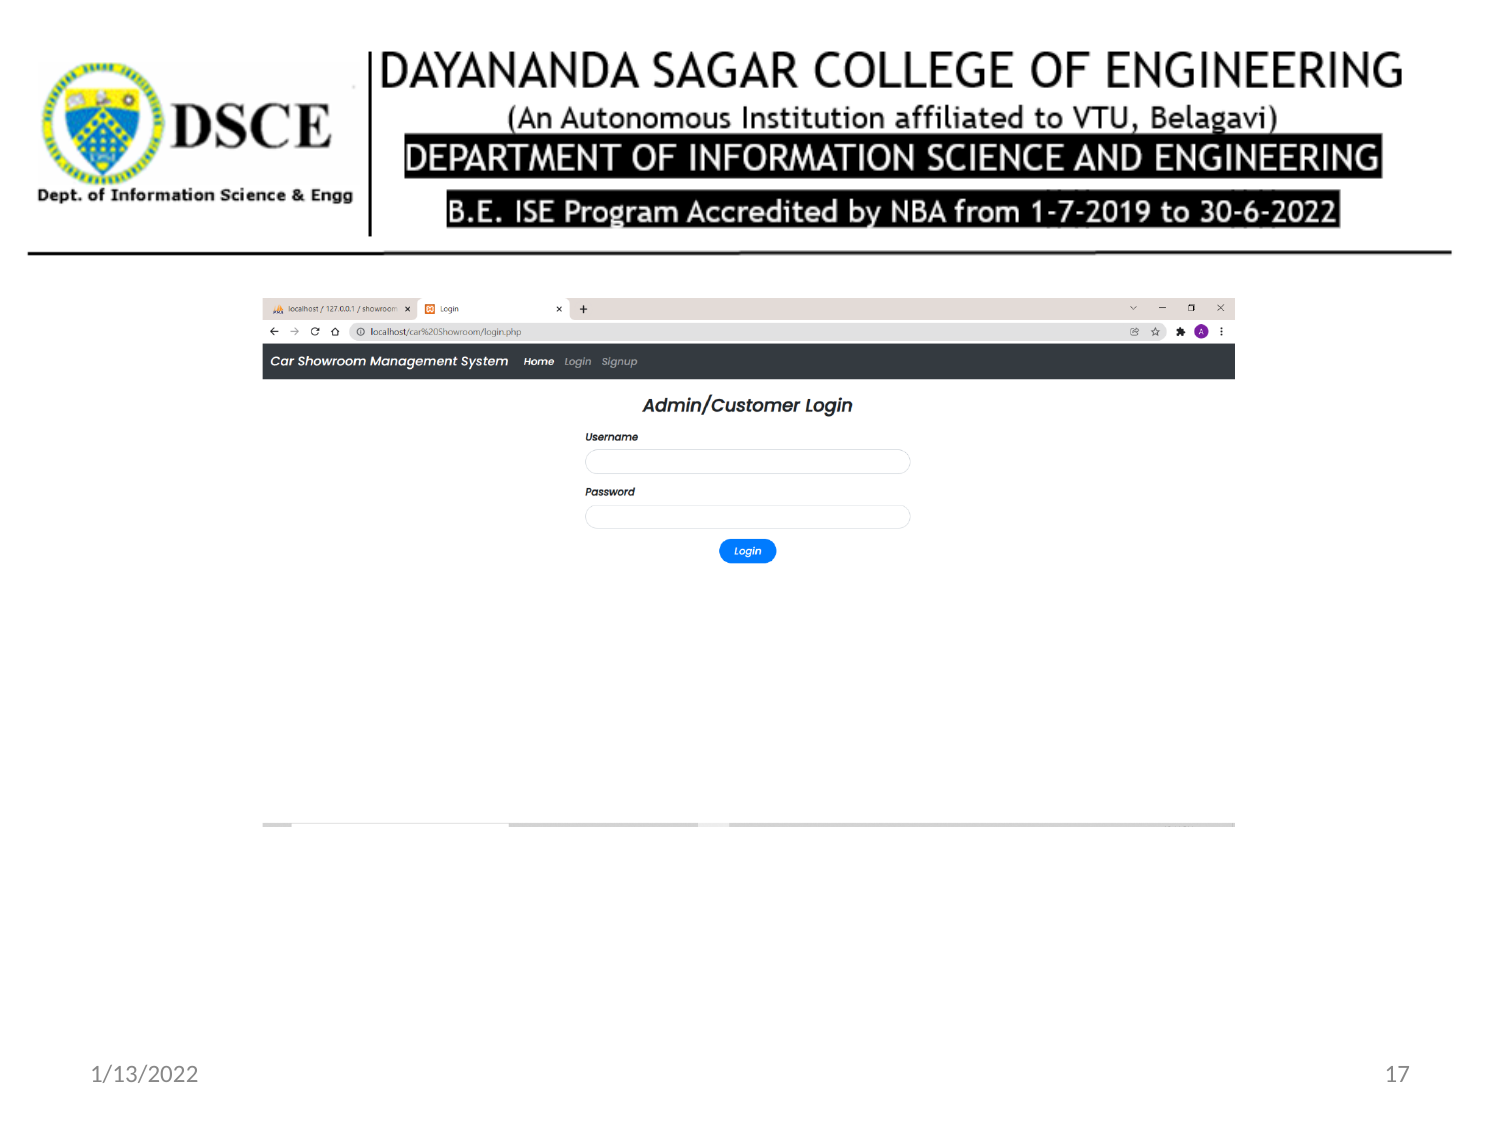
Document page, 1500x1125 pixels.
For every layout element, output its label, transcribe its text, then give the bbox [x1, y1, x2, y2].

picture [0, 18, 1481, 268]
slide_number 17 [1074, 1042, 1425, 1103]
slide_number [75, 1042, 425, 1103]
picture [262, 298, 1238, 827]
